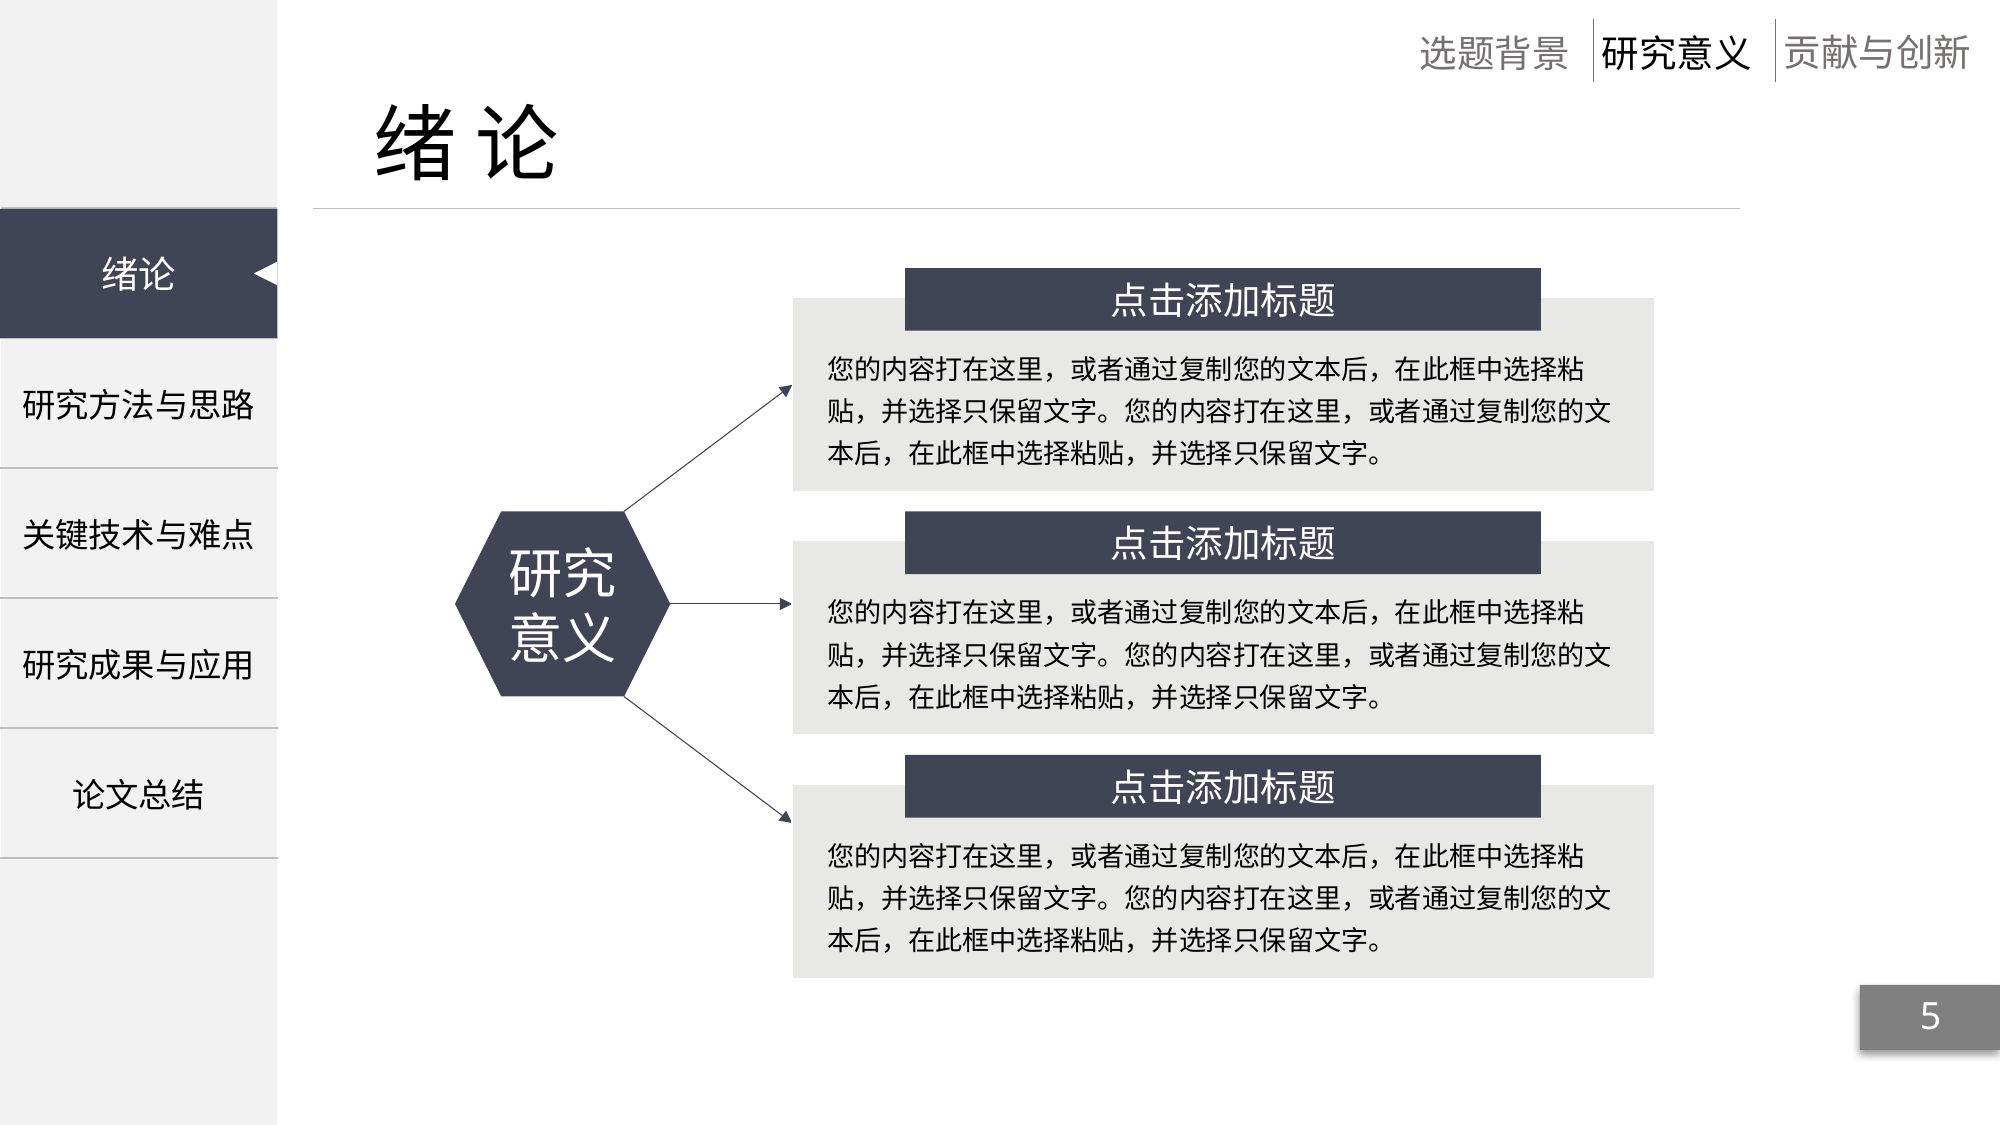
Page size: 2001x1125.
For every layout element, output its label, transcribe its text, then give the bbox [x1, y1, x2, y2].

text_box [792, 296, 1656, 492]
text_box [904, 753, 1542, 819]
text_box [904, 510, 1542, 576]
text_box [454, 511, 671, 697]
text_box [624, 384, 793, 511]
text_box 您的内容打在这里，或者通过复制您的文本后，在此框中选择粘贴，并选择只保留文字。您的内容打在这里，或者通过复制您的文本后，在此框中选择粘贴，并选择只保留文字。 [821, 336, 1642, 476]
text_box [792, 783, 1656, 979]
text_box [904, 266, 1542, 332]
text_box [792, 540, 1656, 736]
text_box [624, 697, 792, 824]
text_box [671, 597, 792, 611]
slide_number 5 [1859, 984, 2000, 1051]
text_box 您的内容打在这里，或者通过复制您的文本后，在此框中选择粘贴，并选择只保留文字。您的内容打在这里，或者通过复制您的文本后，在此框中选择粘贴，并选择只保留文字。 [821, 579, 1642, 719]
text_box 您的内容打在这里，或者通过复制您的文本后，在此框中选择粘贴，并选择只保留文字。您的内容打在这里，或者通过复制您的文本后，在此框中选择粘贴，并选择只保留文字。 [821, 823, 1642, 963]
